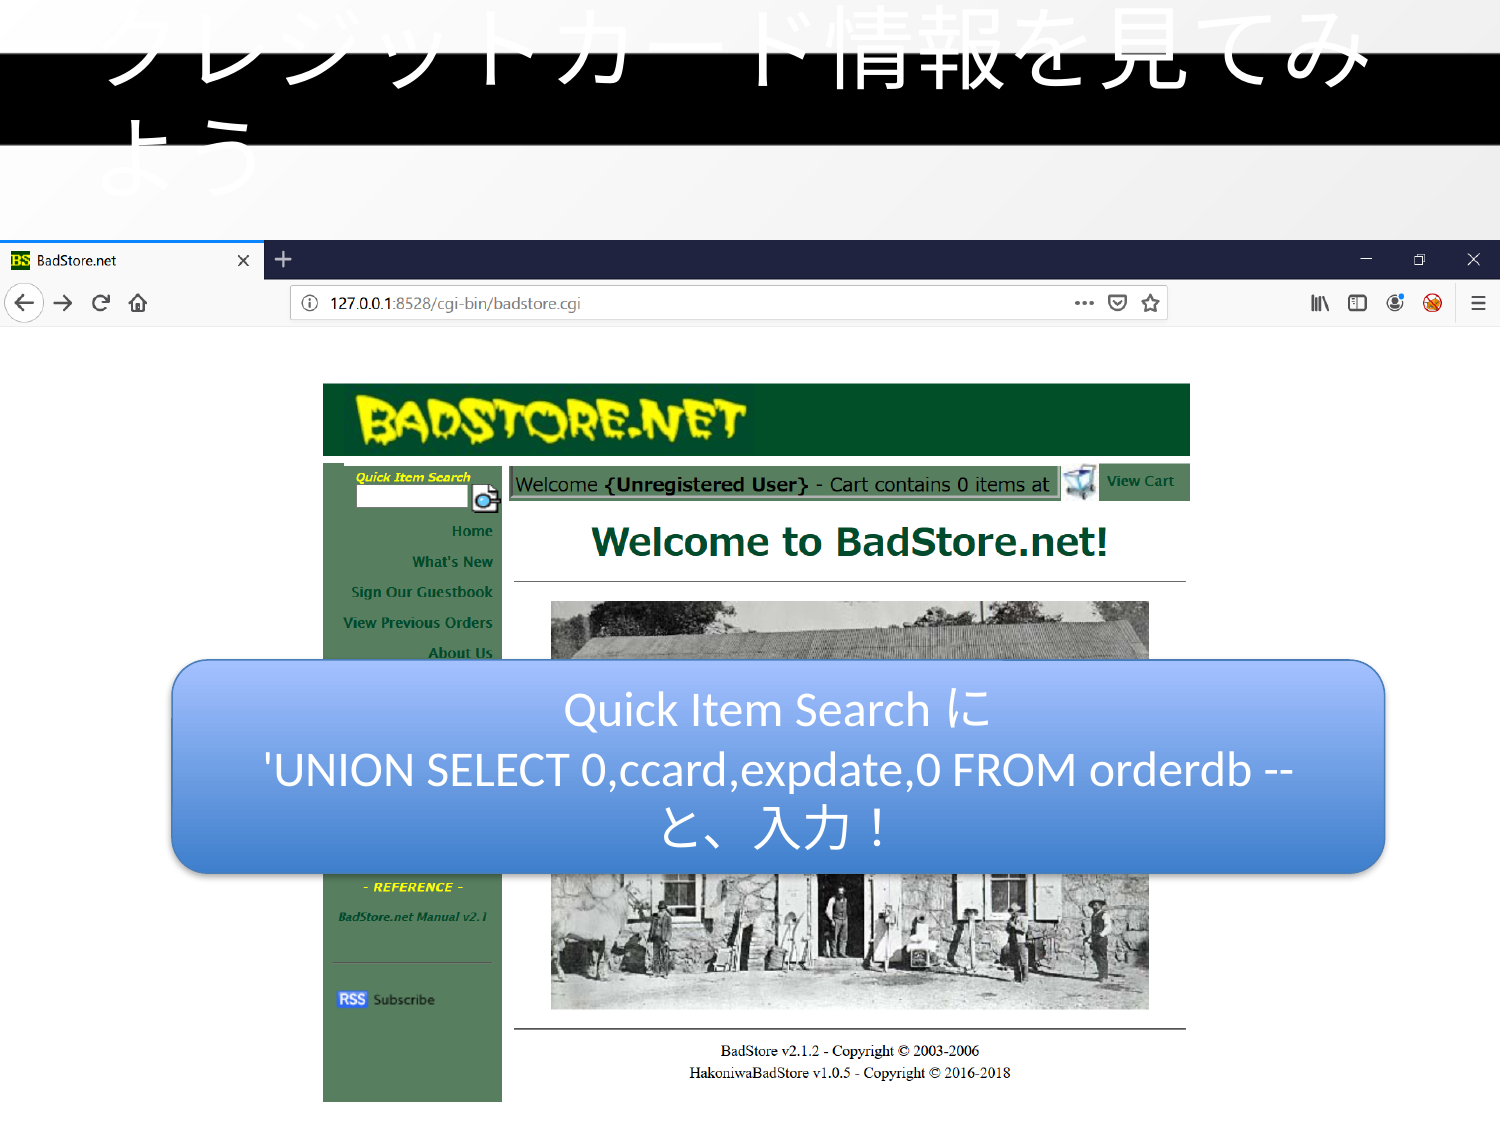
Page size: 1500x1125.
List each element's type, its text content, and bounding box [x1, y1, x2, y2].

picture [0, 0, 1500, 1125]
text_box クレジットカード情報を見てみよう [74, 7, 1425, 195]
